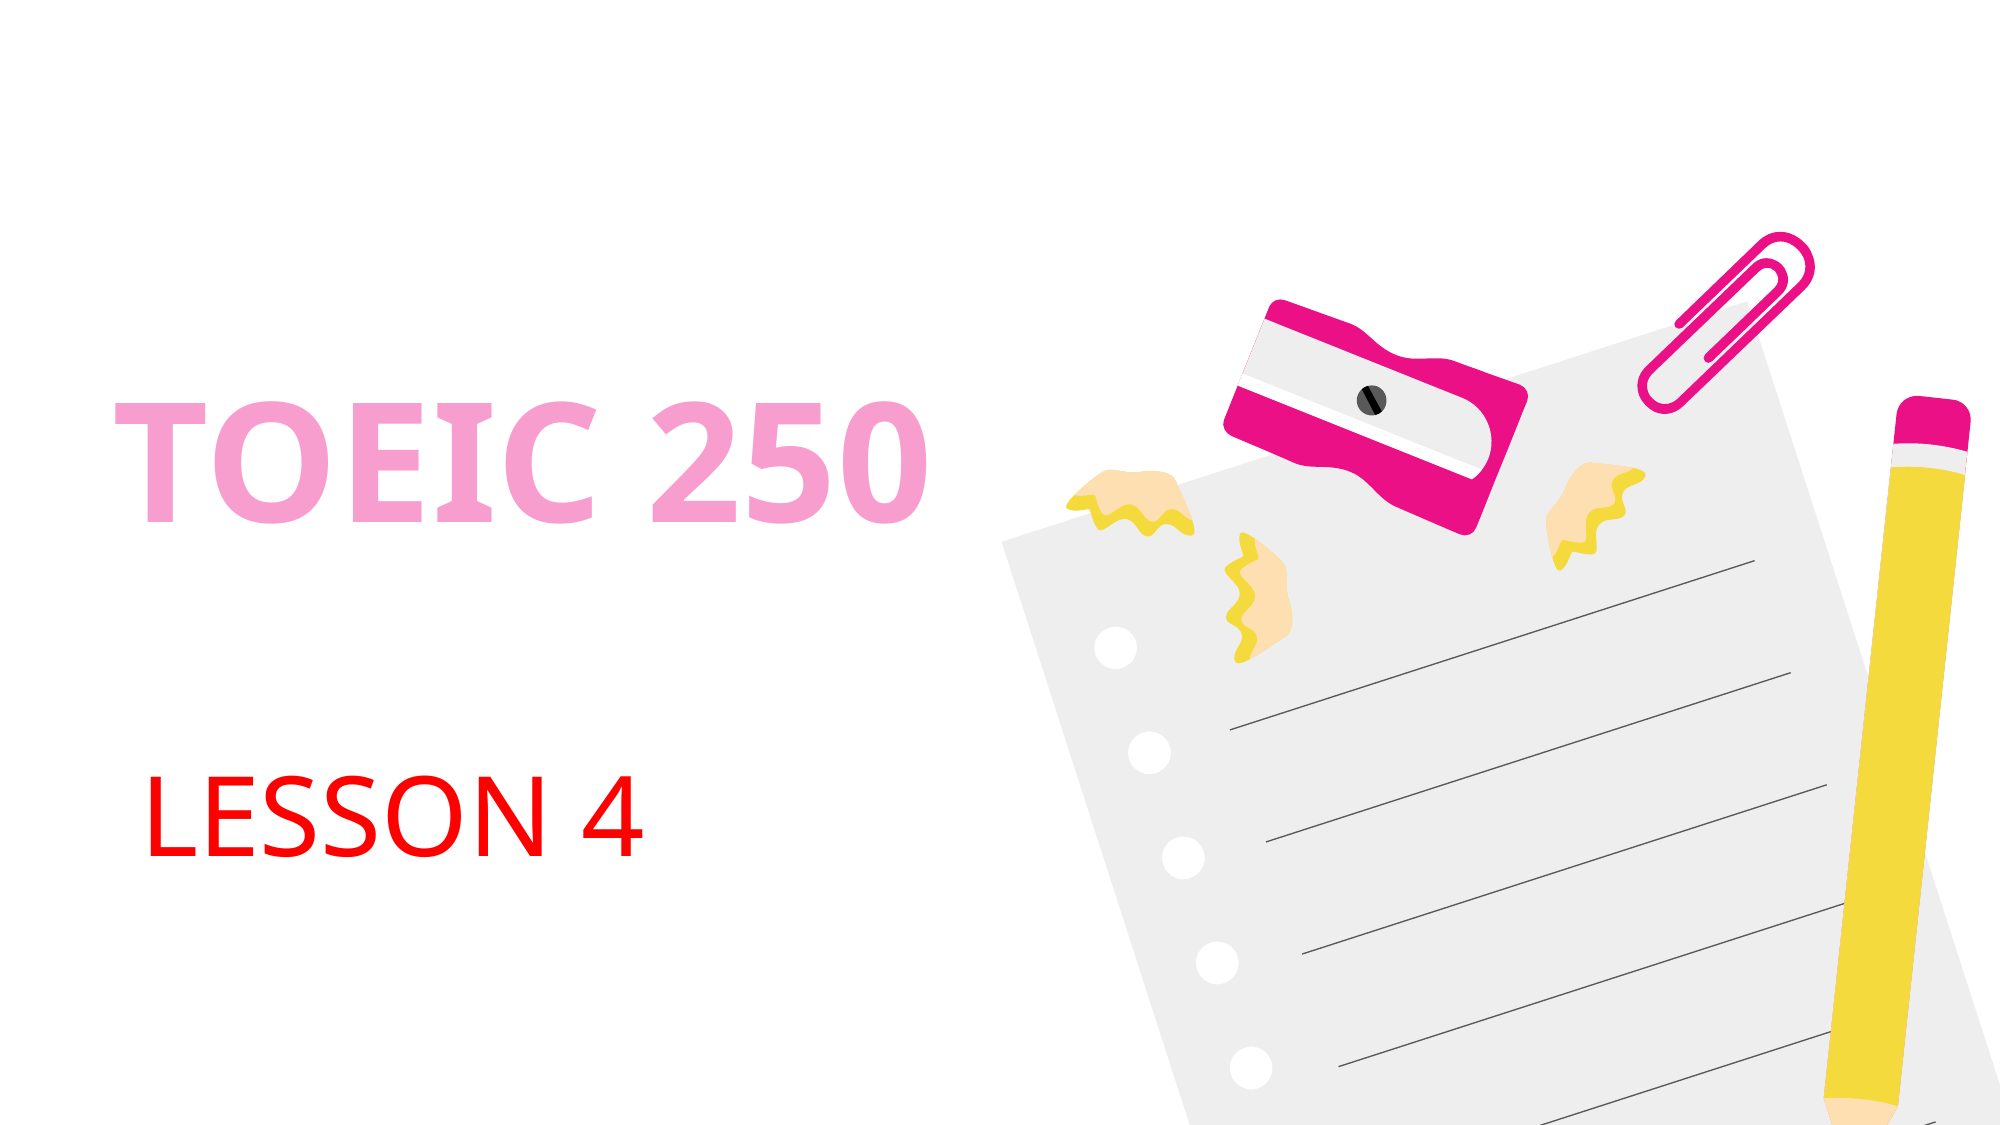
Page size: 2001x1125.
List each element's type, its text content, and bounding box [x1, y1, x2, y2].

title TOEIC 250 [92, 216, 1025, 697]
subtitle LESSON 4 [106, 730, 864, 898]
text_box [1001, 219, 2000, 1125]
